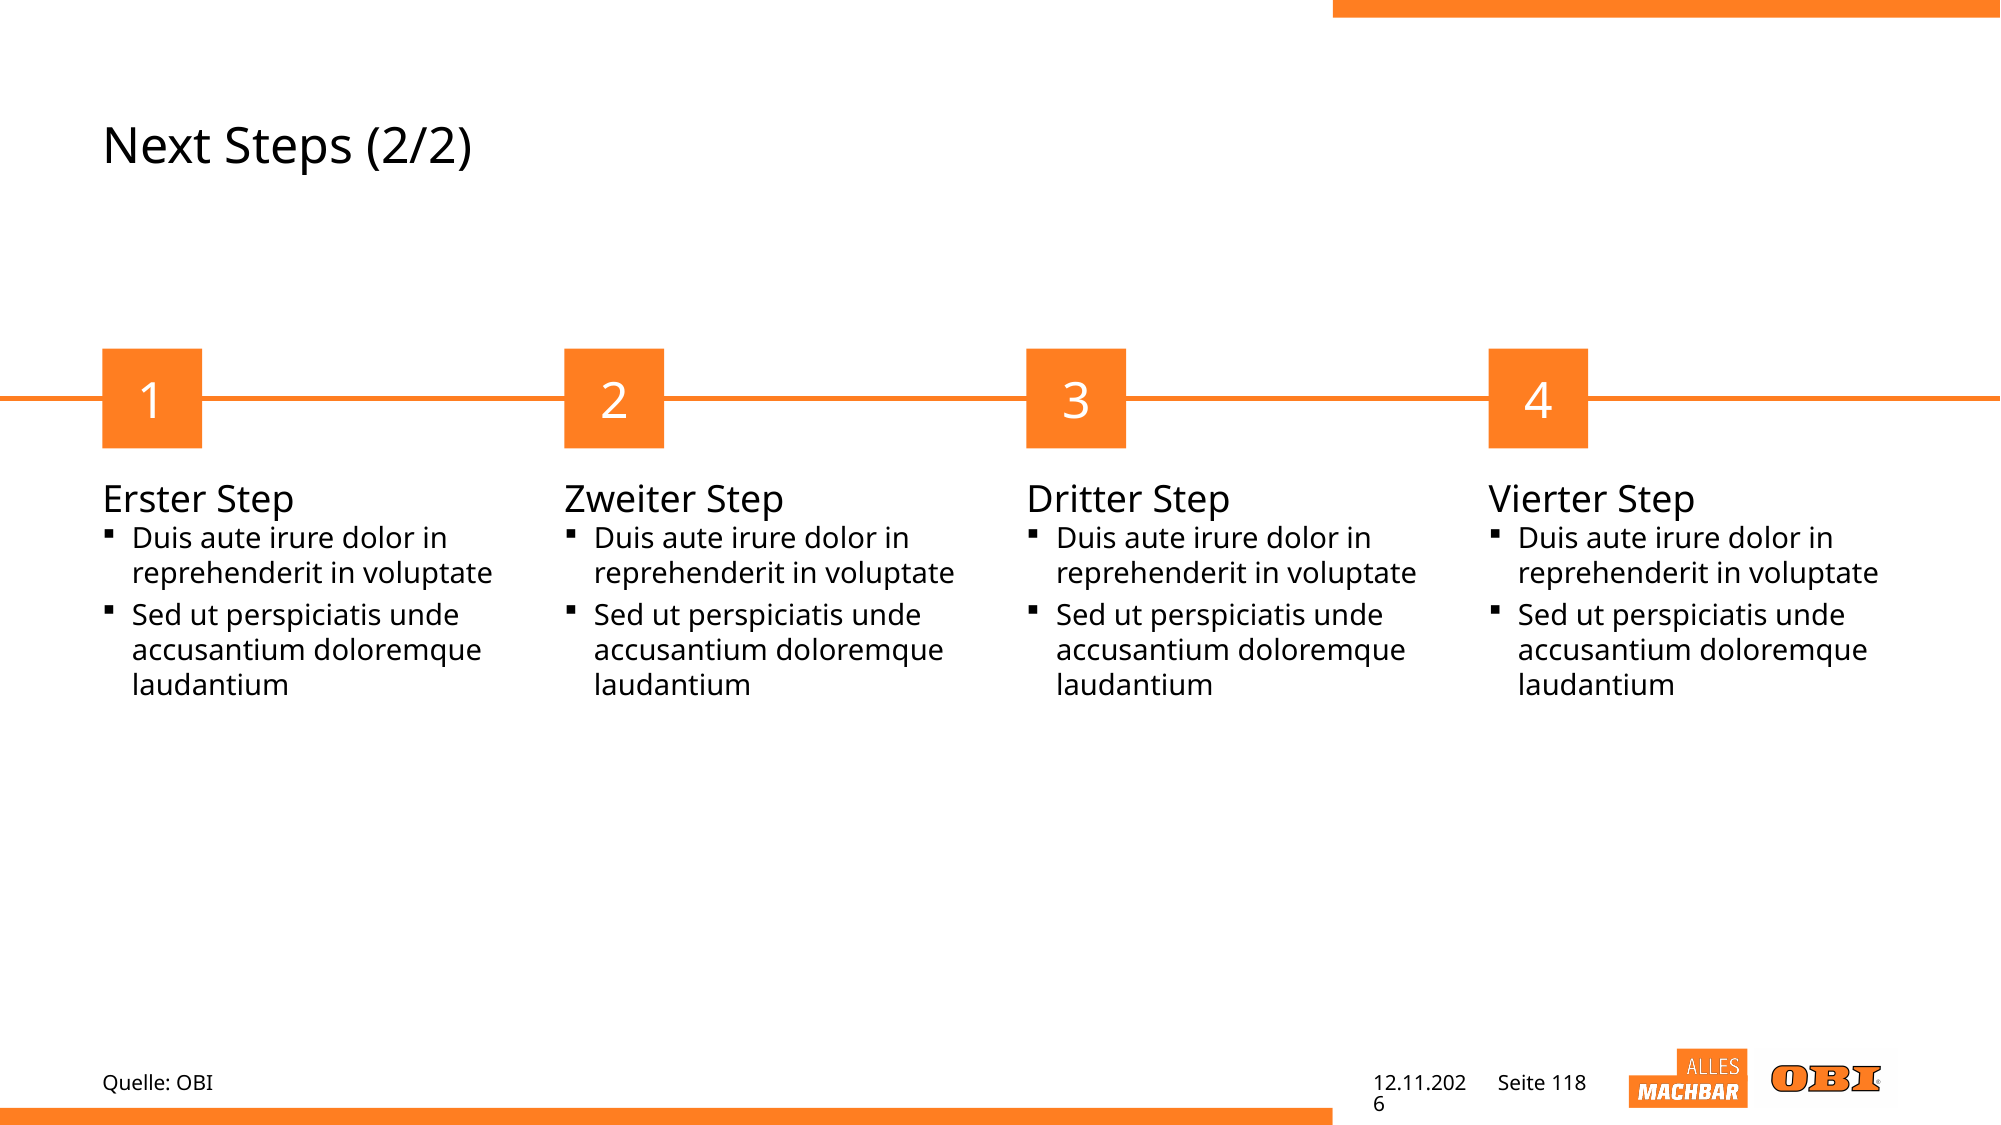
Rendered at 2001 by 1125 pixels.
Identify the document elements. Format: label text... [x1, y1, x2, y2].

text_box 4 [1488, 399, 1589, 449]
text_box 1 [102, 348, 203, 398]
text_box 2 [564, 348, 665, 398]
title Next Steps (2/2) [102, 112, 1880, 174]
text_box Zweiter Step Duis aute irure dolor in reprehenderit in voluptate Sed ut perspiciatis unde accusantium doloremque laudantium [564, 474, 956, 701]
text_box 3 [1026, 399, 1127, 449]
picture [1754, 1048, 1898, 1107]
text_box 2 [564, 399, 665, 449]
text_box 1 [102, 399, 203, 449]
text_box Dritter Step Duis aute irure dolor in reprehenderit in voluptate Sed ut perspiciatis unde accusantium doloremque laudantium [1026, 474, 1418, 701]
footer Quelle: OBI [102, 1071, 1271, 1097]
text_box Vierter Step Duis aute irure dolor in reprehenderit in voluptate Sed ut perspiciatis unde accusantium doloremque laudantium [1488, 474, 1880, 701]
text_box 3 [1026, 348, 1127, 398]
slide_number Seite 118 [1497, 1071, 1588, 1097]
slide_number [1373, 1071, 1475, 1097]
text_box Erster Step Duis aute irure dolor in reprehenderit in voluptate Sed ut perspiciatis unde accusantium doloremque laudantium [102, 474, 494, 701]
text_box 4 [1488, 348, 1589, 398]
picture [1638, 1058, 1739, 1100]
